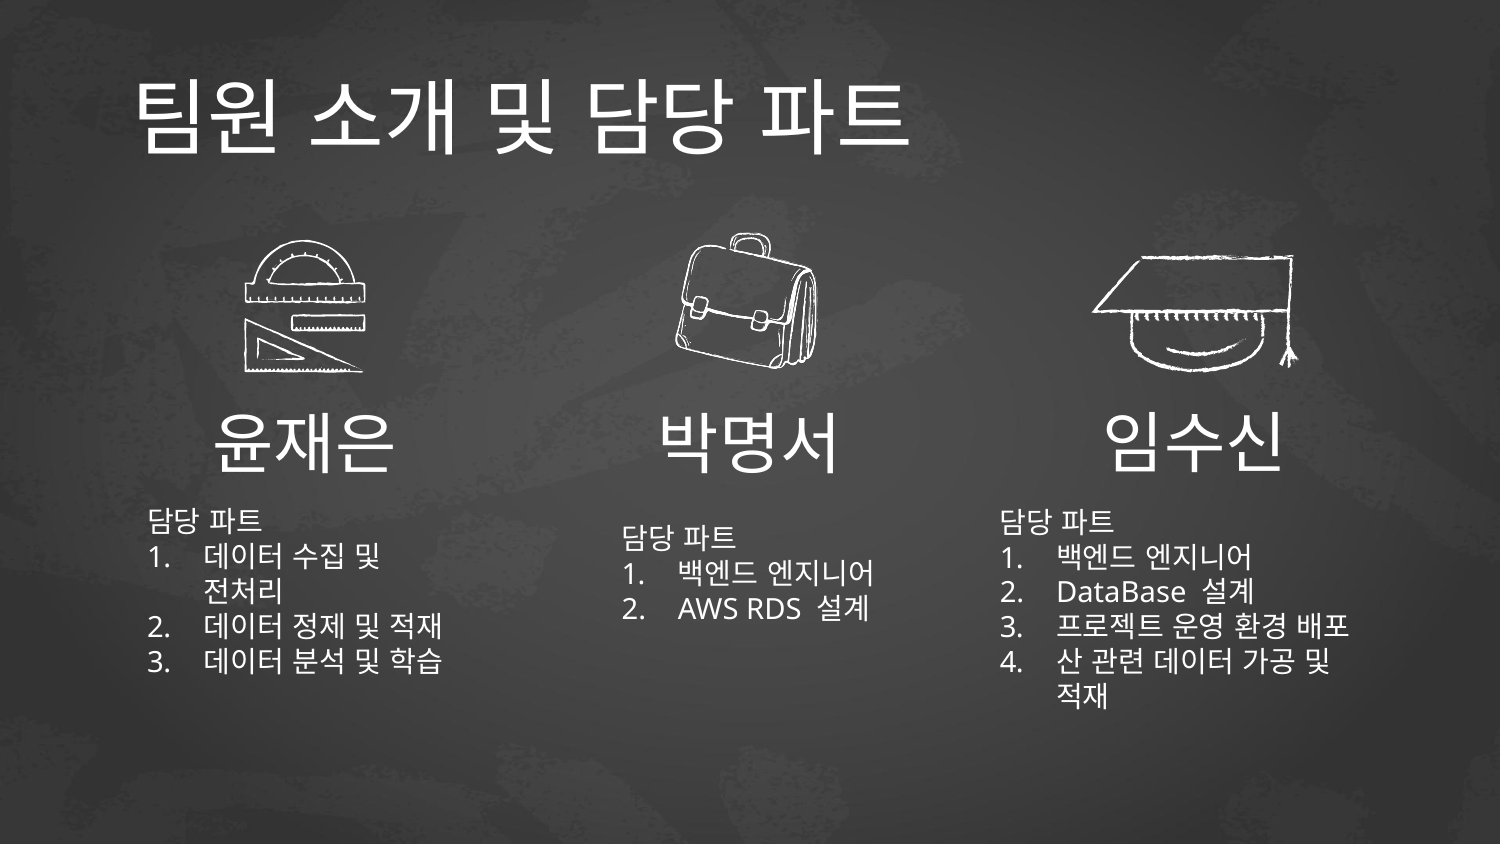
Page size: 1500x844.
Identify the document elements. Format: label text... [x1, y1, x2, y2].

title 임수신 [1067, 372, 1323, 470]
text_box 담당 파트 데이터 수집 및 전처리 데이터 정제 및 적재 데이터 분석 및 학습 [132, 524, 478, 658]
text_box 박명서 [622, 373, 878, 471]
text_box 윤재은 [176, 373, 433, 471]
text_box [243, 239, 367, 373]
text_box 팀원 소개 및 담당 파트 [116, 88, 1384, 167]
text_box 담당 파트 백엔드 엔지니어 AWS RDS 설계 [606, 524, 894, 622]
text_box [1091, 254, 1300, 373]
picture [0, 0, 1500, 844]
subtitle 담당 파트 백엔드 엔지니어 DataBase 설계 프로젝트 운영 환경 배포 산 관련 데이터 가공 및 적재 [984, 524, 1406, 694]
